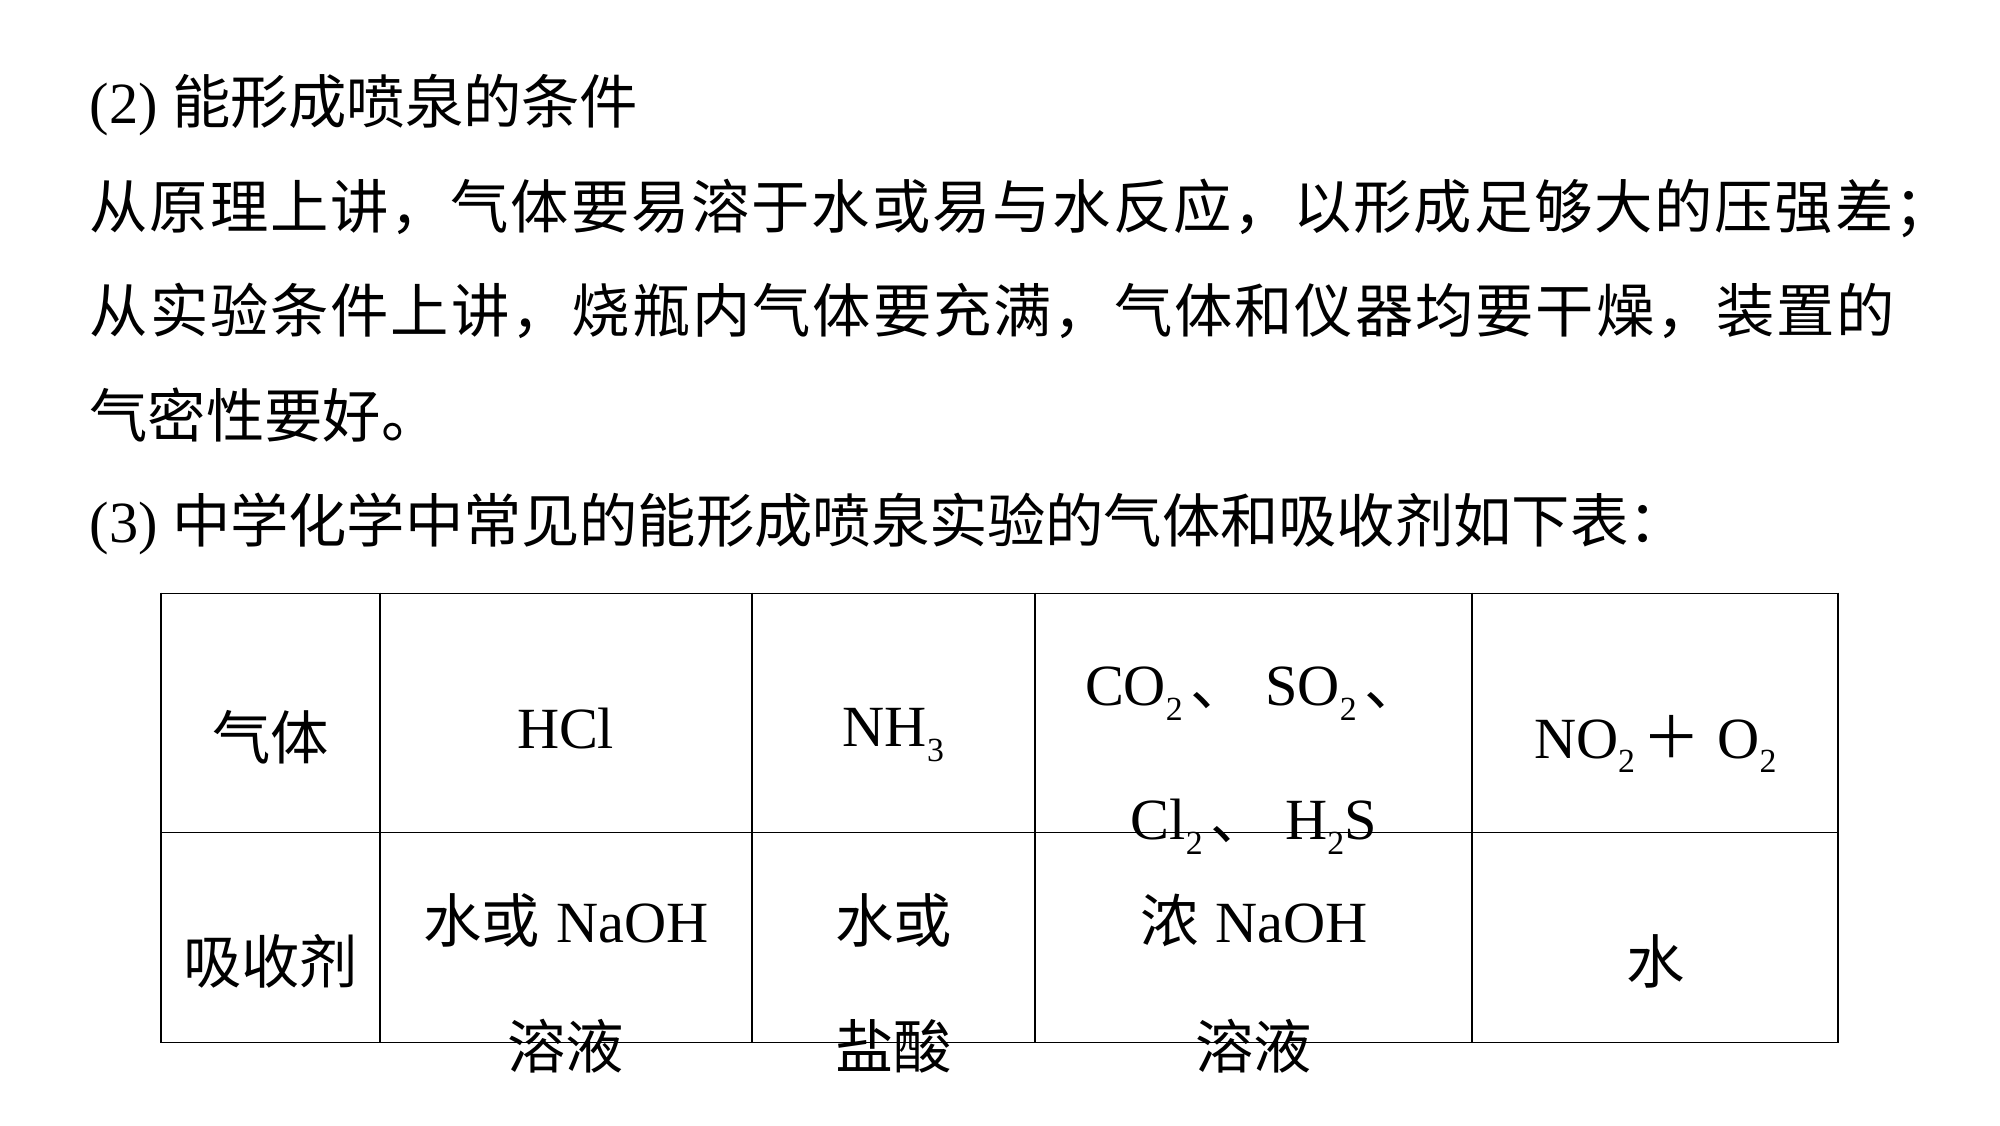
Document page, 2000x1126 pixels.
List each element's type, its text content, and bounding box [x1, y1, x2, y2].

table_cell 浓NaOH 溶液 [1036, 833, 1471, 1042]
table_header HCl [381, 594, 751, 832]
table_cell 水或 盐酸 [753, 833, 1034, 1042]
table_cell 吸收剂 [162, 833, 379, 1042]
table_cell 水或NaOH 溶液 [381, 833, 751, 1042]
table_header CO2、SO2、 Cl2、H2S [1036, 594, 1471, 832]
table_header NO2＋O2 [1473, 594, 1837, 832]
table_header NH3 [753, 594, 1034, 832]
table_header 气体 [162, 594, 379, 832]
text_box (2)能形成喷泉的条件 从原理上讲，气体要易溶于水或易与水反应，以形成足够大的压强差；从实验条件上讲，烧瓶内气体要充满，气体和仪器均要干燥，装置的气密性要好。 (3)中学化学中常见的能形成喷泉实验的气体和吸收剂如下表： [75, 22, 1910, 562]
table_cell 水 [1473, 833, 1837, 1042]
